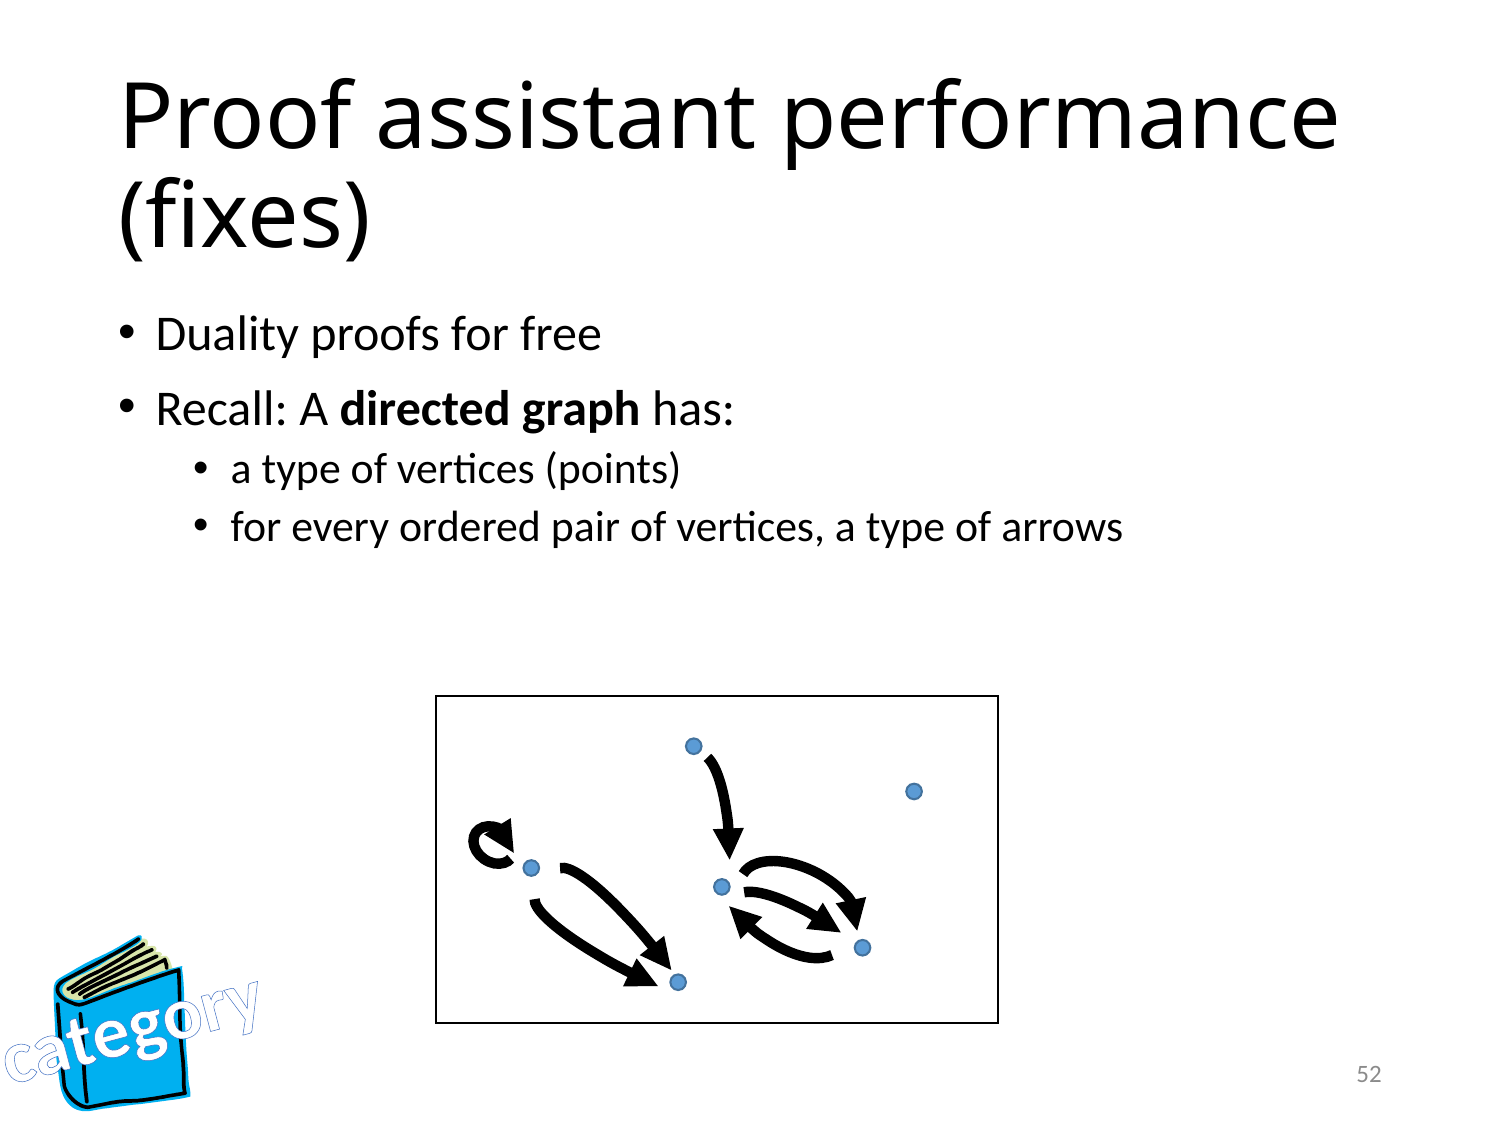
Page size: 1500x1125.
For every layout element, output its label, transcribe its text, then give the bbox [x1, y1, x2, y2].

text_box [0, 931, 277, 1114]
slide_number 52 [1059, 1042, 1397, 1103]
text_box Duality proofs for free Recall: A directed graph has: a type of vertices (points) for every ordered pair of vertices, a type of arrows [103, 299, 1397, 1014]
title Proof assistant performance (fixes) [103, 59, 1500, 278]
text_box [435, 696, 999, 1125]
